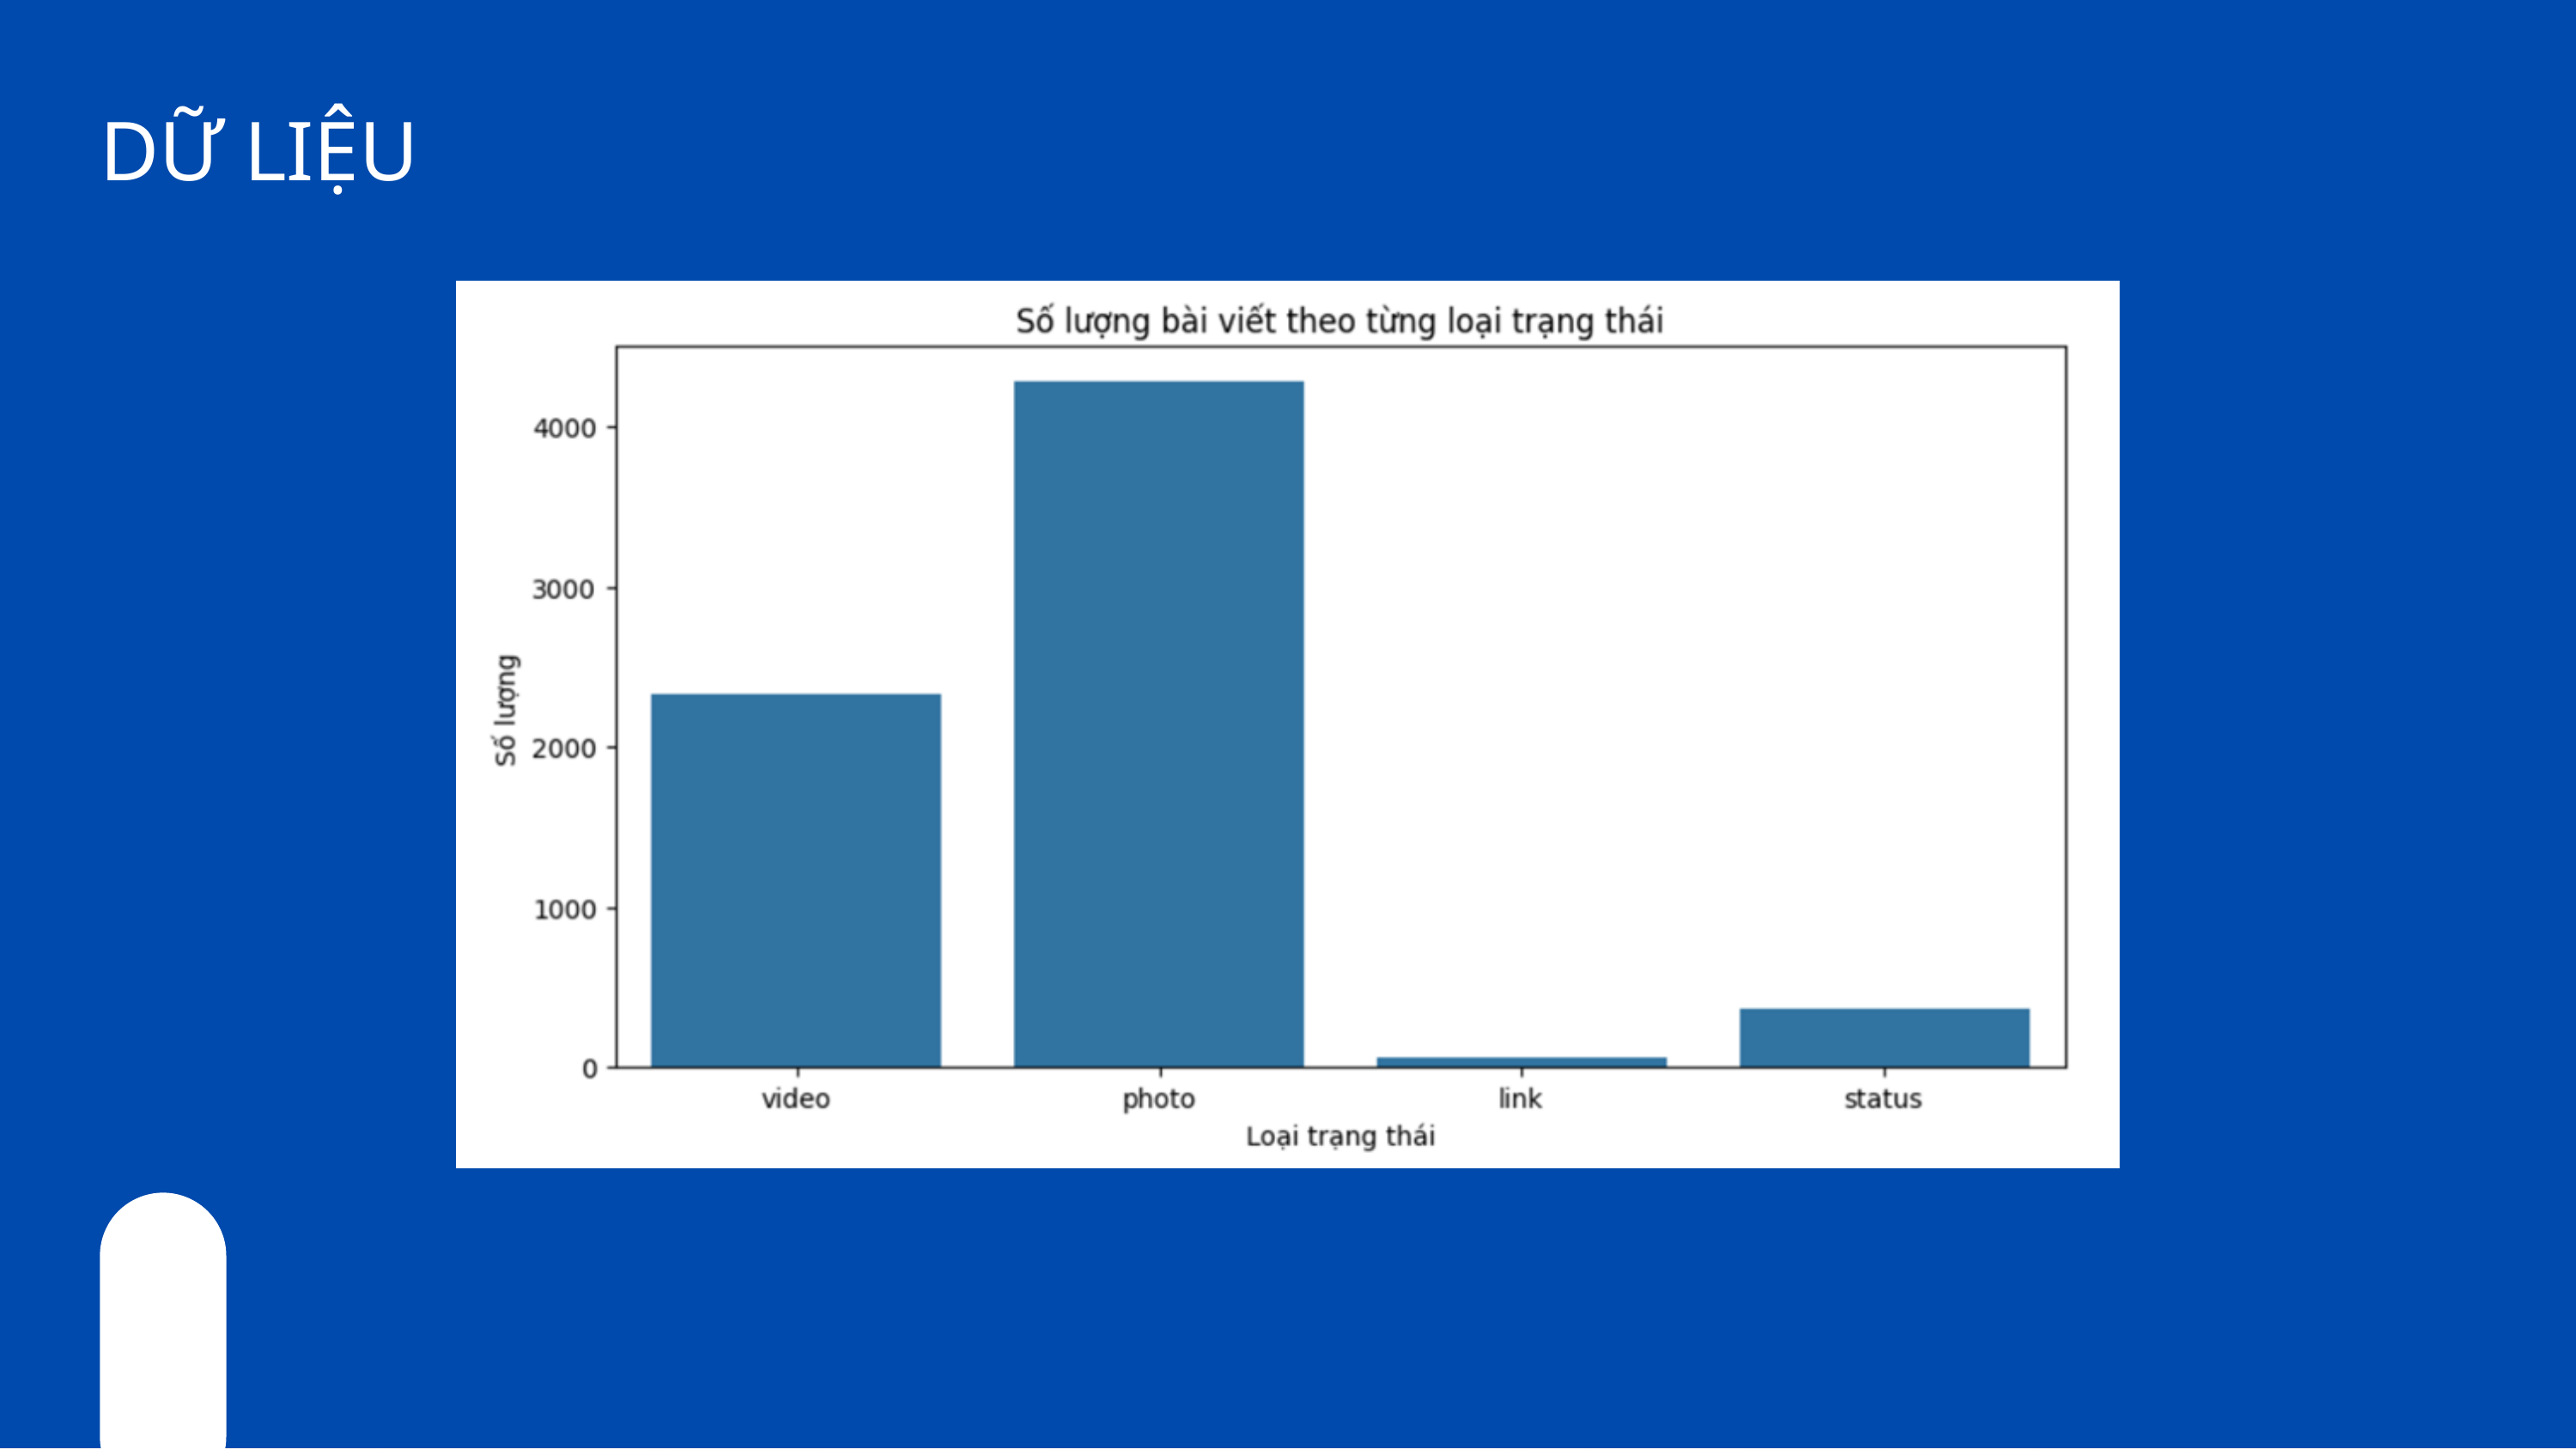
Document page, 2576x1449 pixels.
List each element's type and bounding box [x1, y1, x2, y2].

text_box [0, 0, 2576, 1449]
text_box [100, 1192, 227, 1449]
